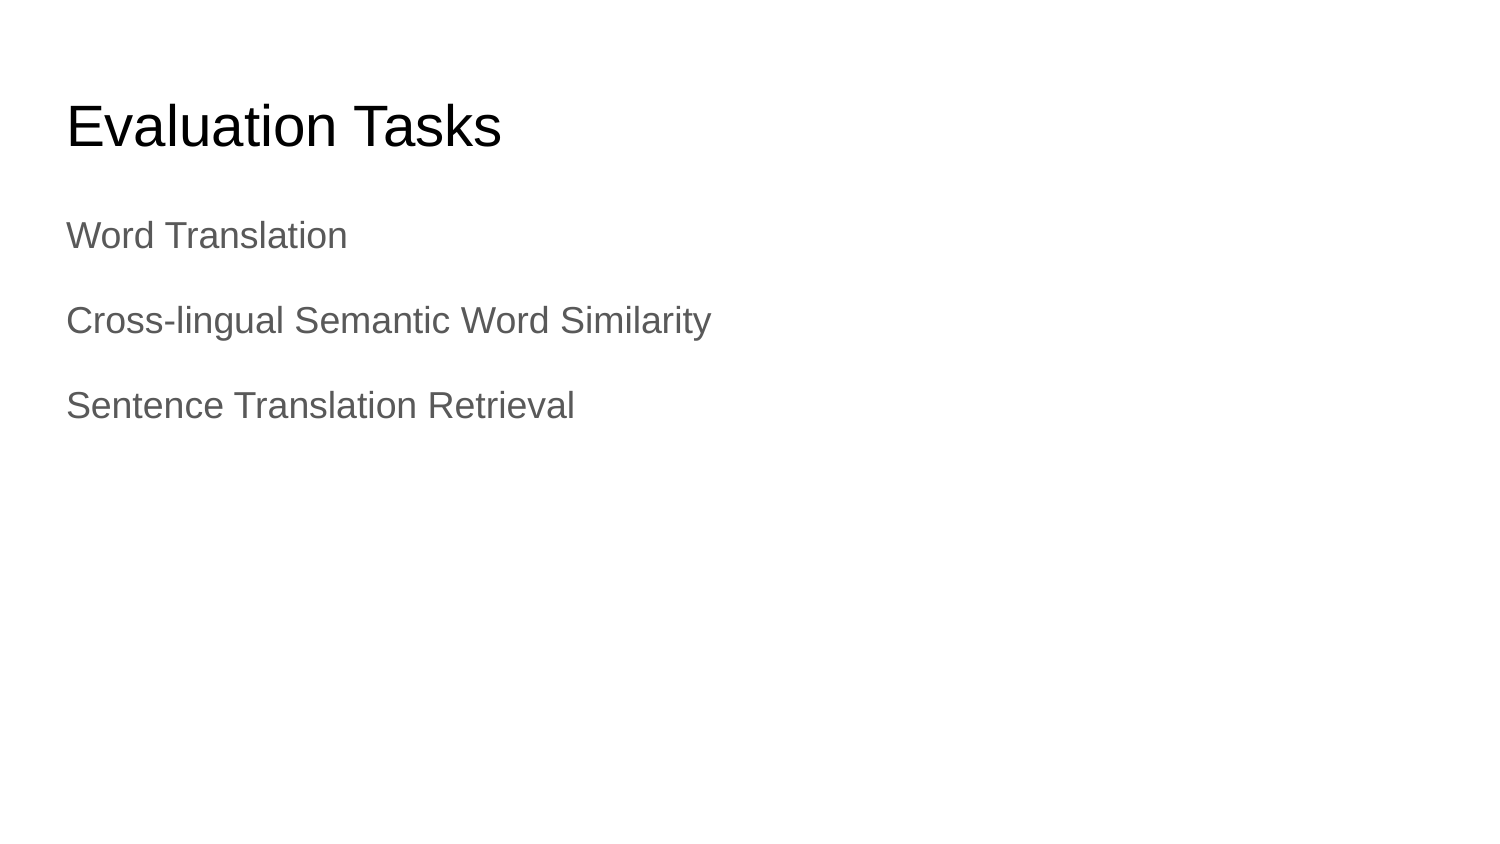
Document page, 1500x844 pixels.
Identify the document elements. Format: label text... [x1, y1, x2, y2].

title Evaluation Tasks [51, 72, 1449, 167]
list Word Translation Cross-lingual Semantic Word Similarity Sentence Translation Retrieval [51, 189, 1449, 750]
